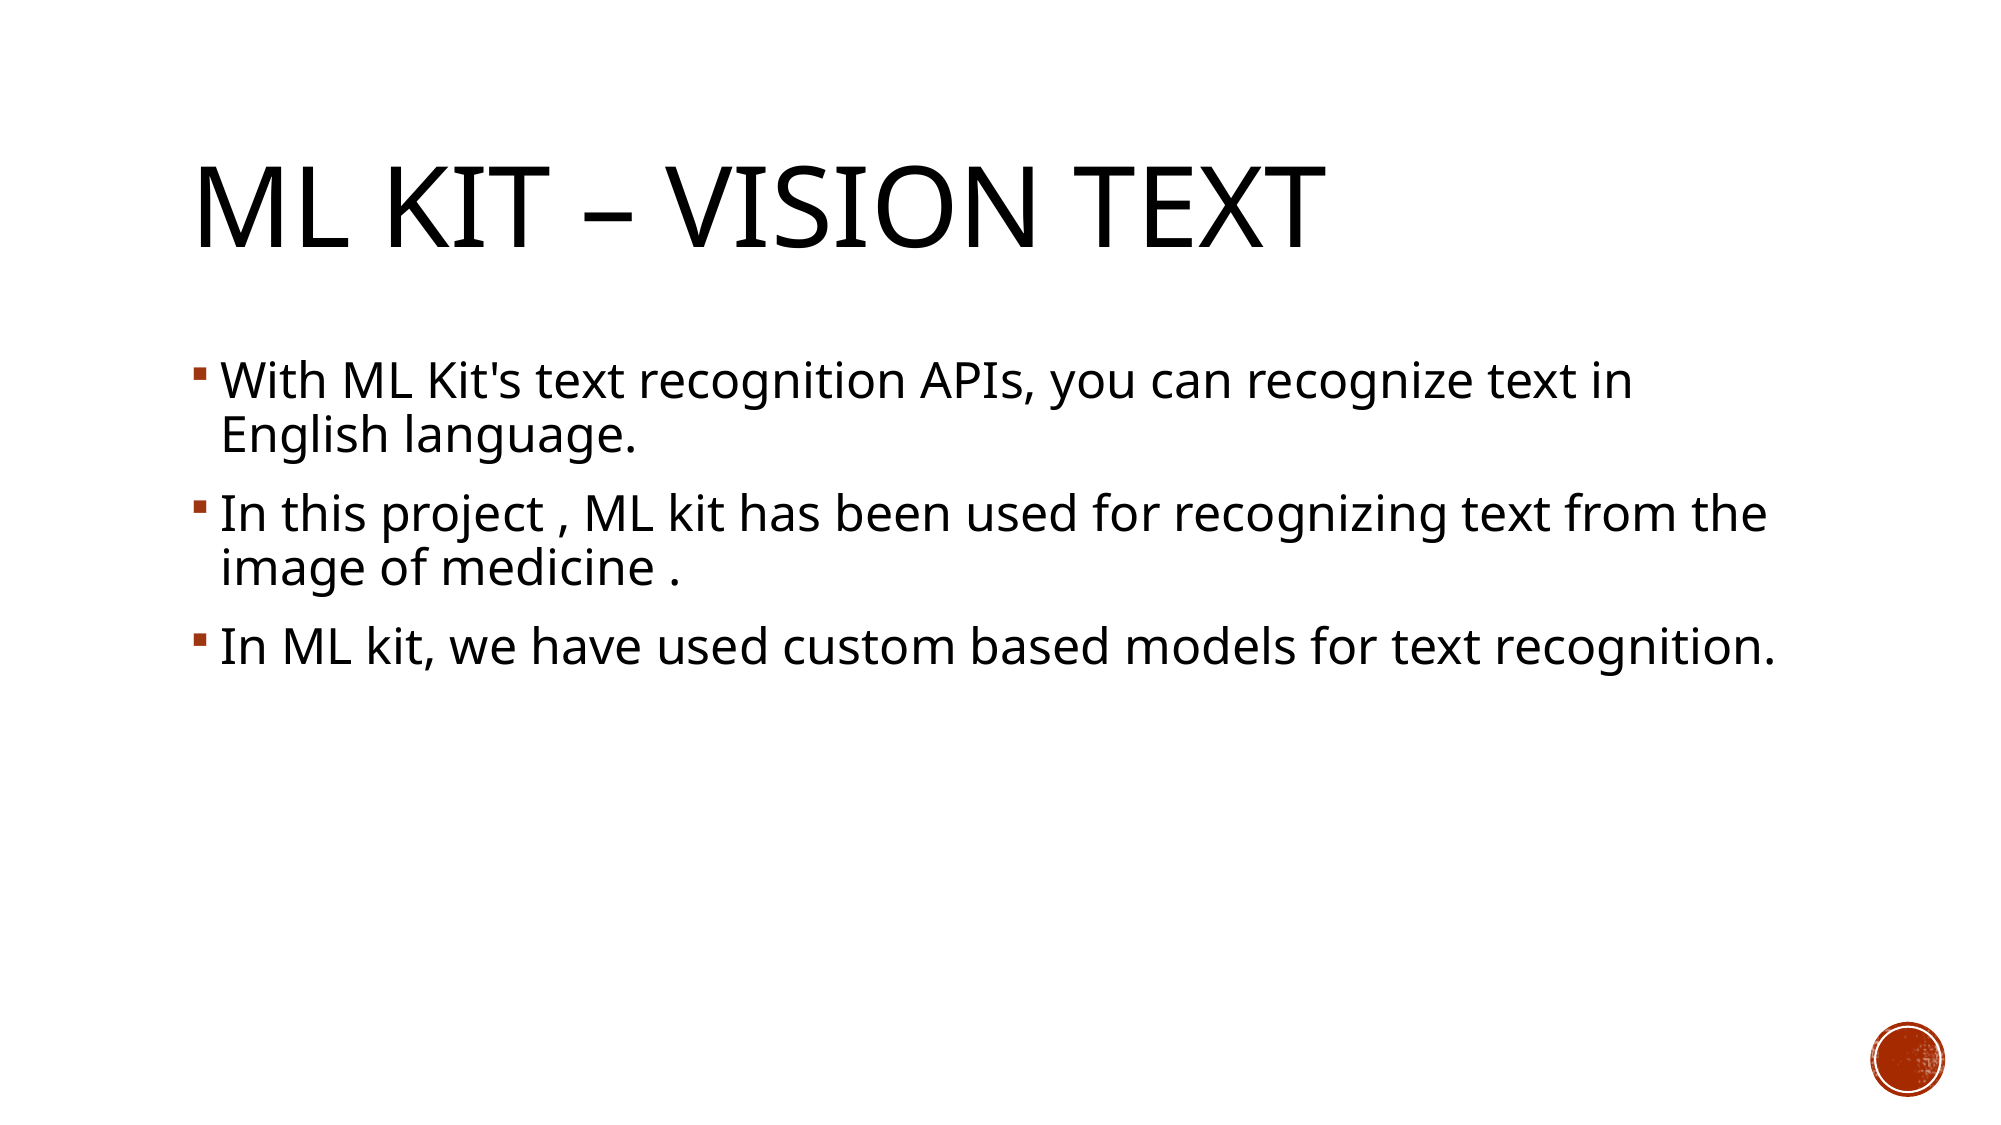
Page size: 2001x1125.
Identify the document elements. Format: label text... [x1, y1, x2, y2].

title ML kit – vision text [175, 79, 1826, 344]
list With ML Kit's text recognition APIs, you can recognize text in English language. In this project , ML kit has been used for recognizing text from the image of medicine . In ML kit, we have used custom based models for text recognition. [175, 348, 1826, 1013]
